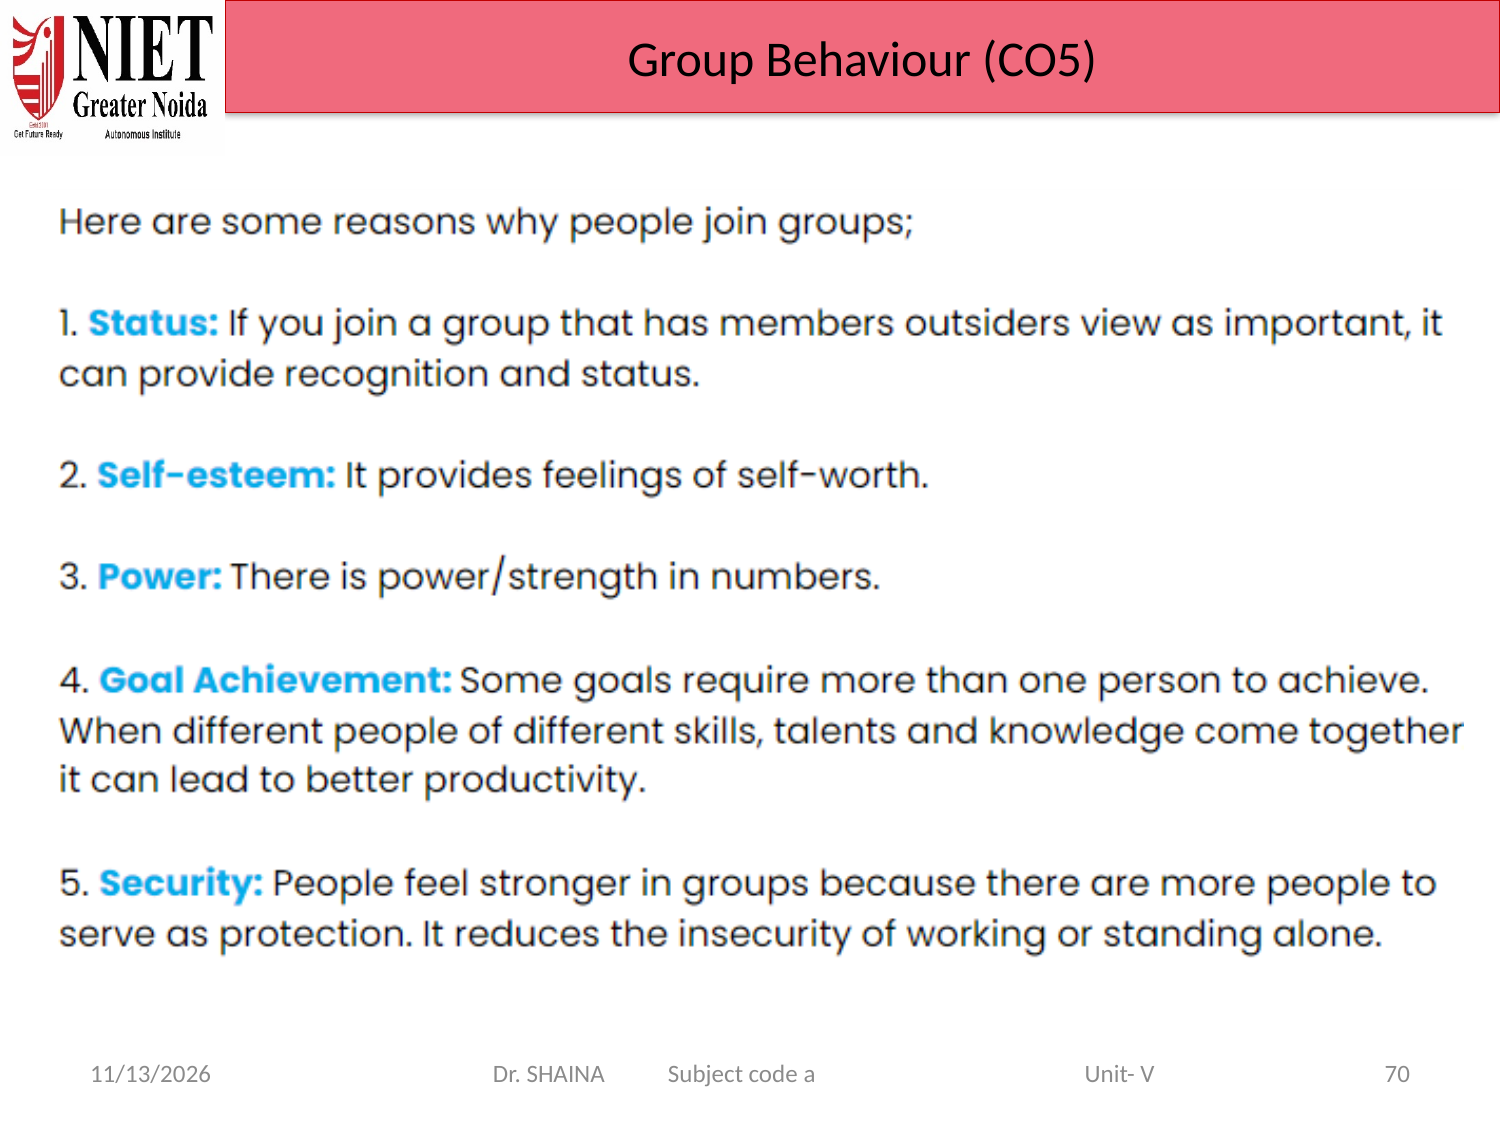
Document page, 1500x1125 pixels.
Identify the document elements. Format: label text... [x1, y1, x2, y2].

picture [35, 188, 1464, 970]
slide_number 70 [1337, 1042, 1425, 1103]
text_box Group Behaviour (CO5) [226, 0, 1500, 113]
picture [0, 0, 226, 156]
footer Dr. SHAINA Subject code a Unit- V [412, 1042, 1238, 1103]
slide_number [75, 1042, 250, 1103]
